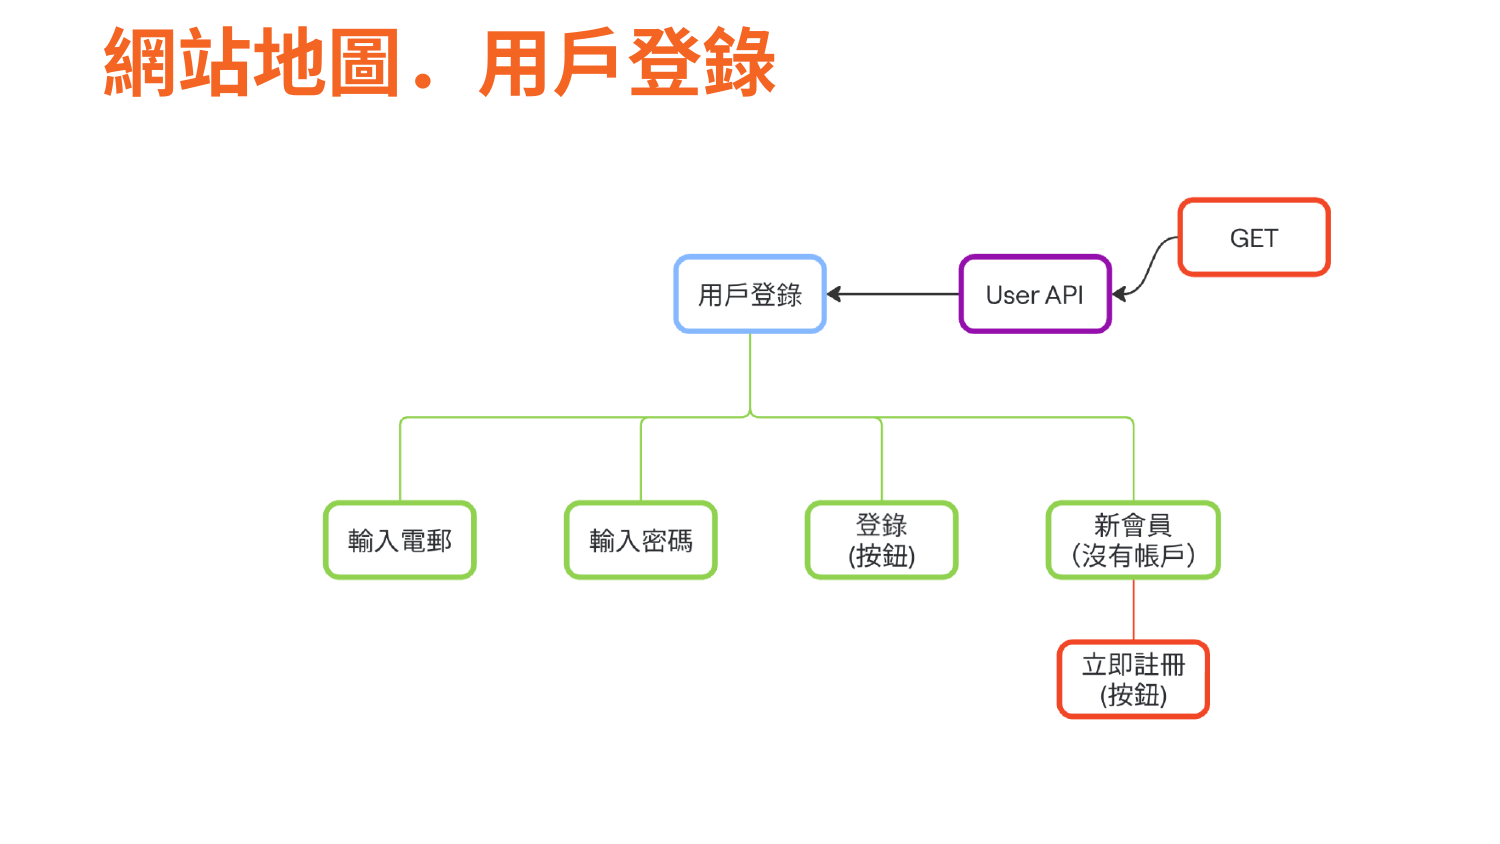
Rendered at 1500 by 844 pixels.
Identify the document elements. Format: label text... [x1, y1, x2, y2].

title 網站地圖．用戶登錄 [87, 0, 941, 42]
picture [0, 43, 1500, 844]
